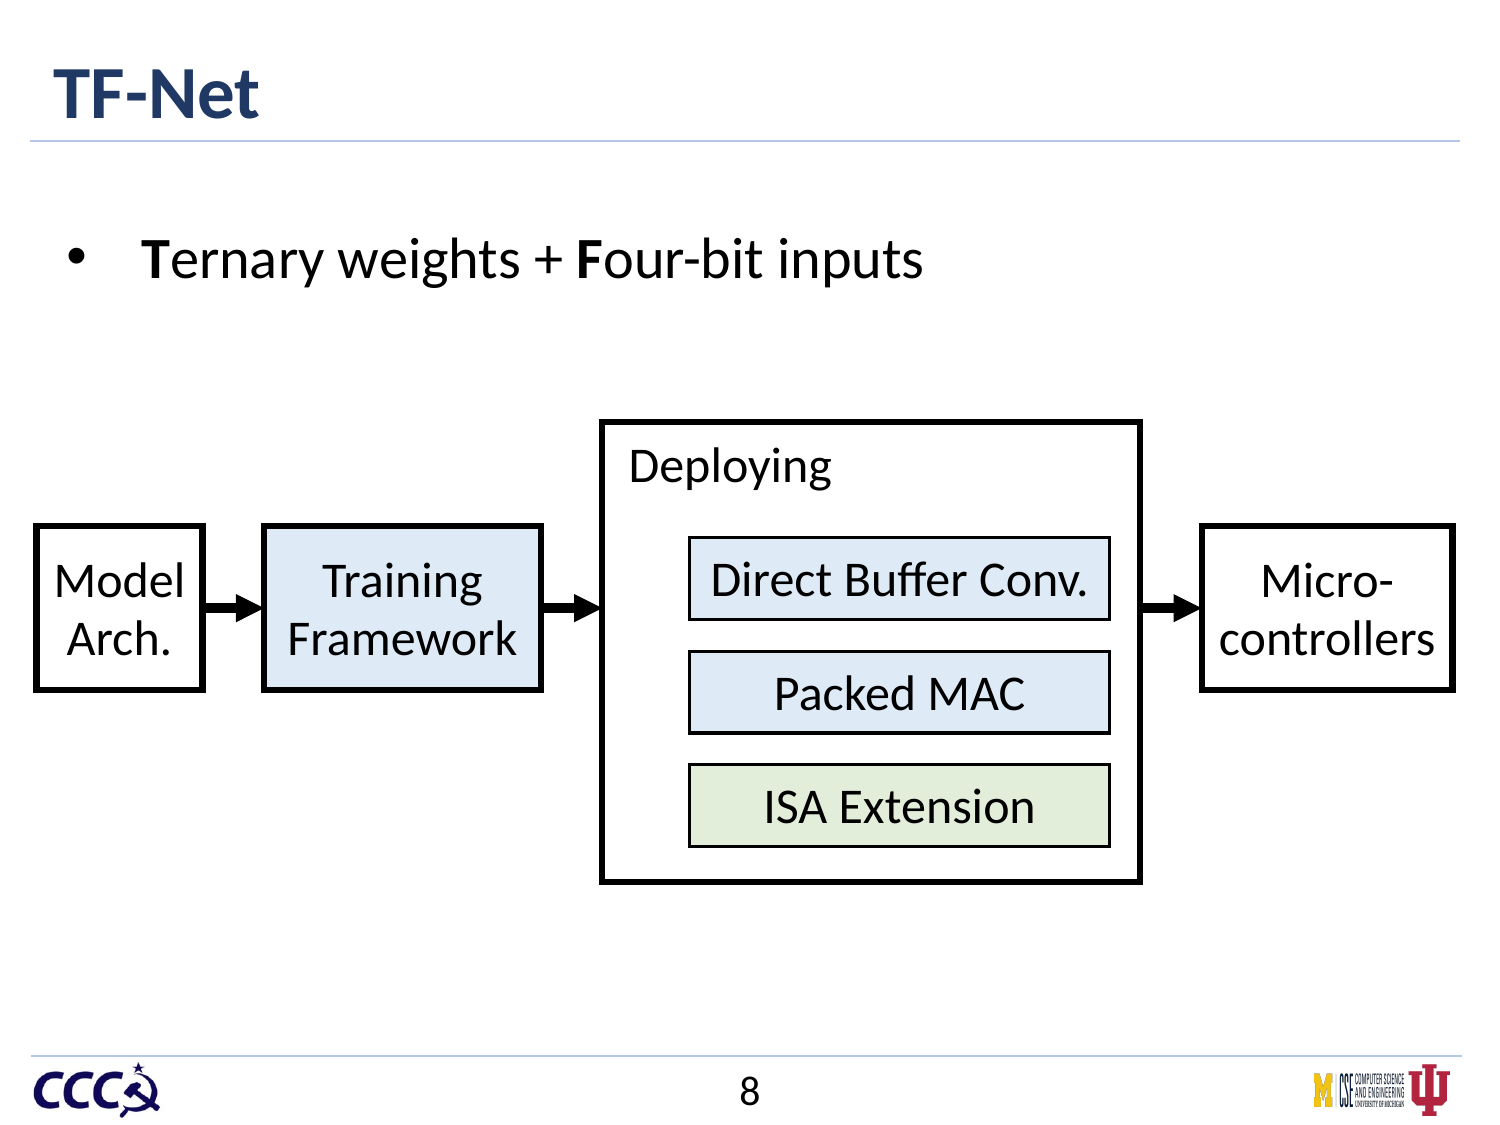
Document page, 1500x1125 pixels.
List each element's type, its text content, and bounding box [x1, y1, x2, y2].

text_box Deploying [602, 422, 858, 514]
text_box [602, 422, 1141, 882]
picture [31, 1062, 164, 1121]
text_box Direct Buffer Conv. [689, 537, 1110, 620]
text_box ISA Extension [689, 764, 1110, 847]
text_box Model Arch. [36, 526, 203, 690]
slide_number 8 [598, 1055, 902, 1125]
title TF-Net [38, 38, 1436, 139]
text_box Training Framework [264, 526, 541, 690]
list Ternary weights + Four-bit inputs [51, 212, 1388, 313]
text_box Micro- controllers [1201, 526, 1453, 690]
picture [1314, 1064, 1404, 1116]
text_box Packed MAC [689, 651, 1110, 734]
